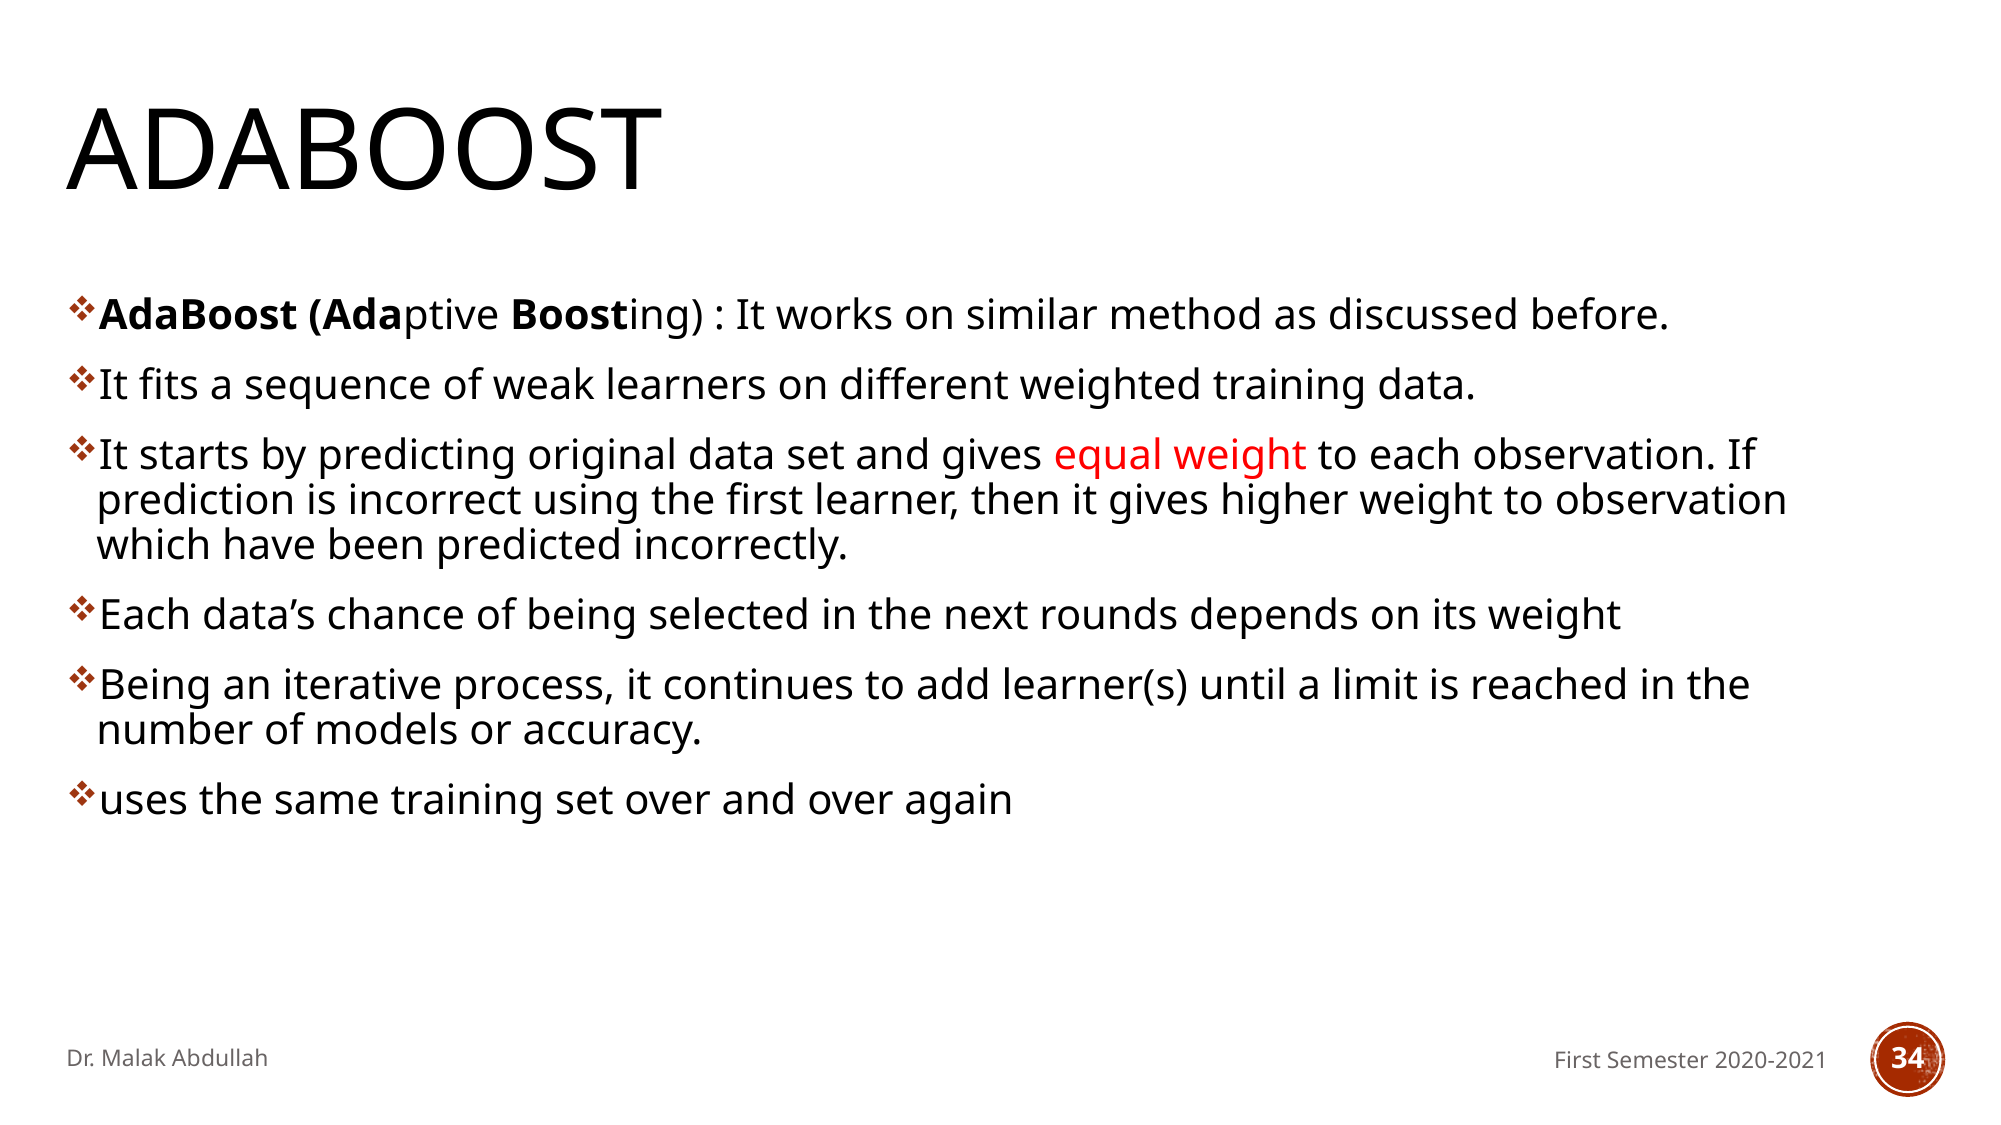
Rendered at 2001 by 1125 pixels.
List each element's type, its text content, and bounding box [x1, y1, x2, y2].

slide_number 34 [1855, 1028, 1961, 1089]
footer Dr. Malak Abdullah [51, 1028, 1217, 1089]
title Adaboost [51, 49, 1920, 258]
slide_number First Semester 2020-2021 [1306, 1028, 1844, 1089]
list AdaBoost (Adaptive Boosting) : It works on similar method as discussed before. It fits a sequence of weak learners on different weighted training data. It starts by predicting original data set and gives equal weight to each observation. If prediction is incorrect using the first learner, then it gives higher weight to observation which have been predicted incorrectly. Each data’s chance of being selected in the next rounds depends on its weight Being an iterative process, it continues to add learner(s) until a limit is reached in the number of models or accuracy. uses the same training set over and over again [51, 285, 1920, 1013]
